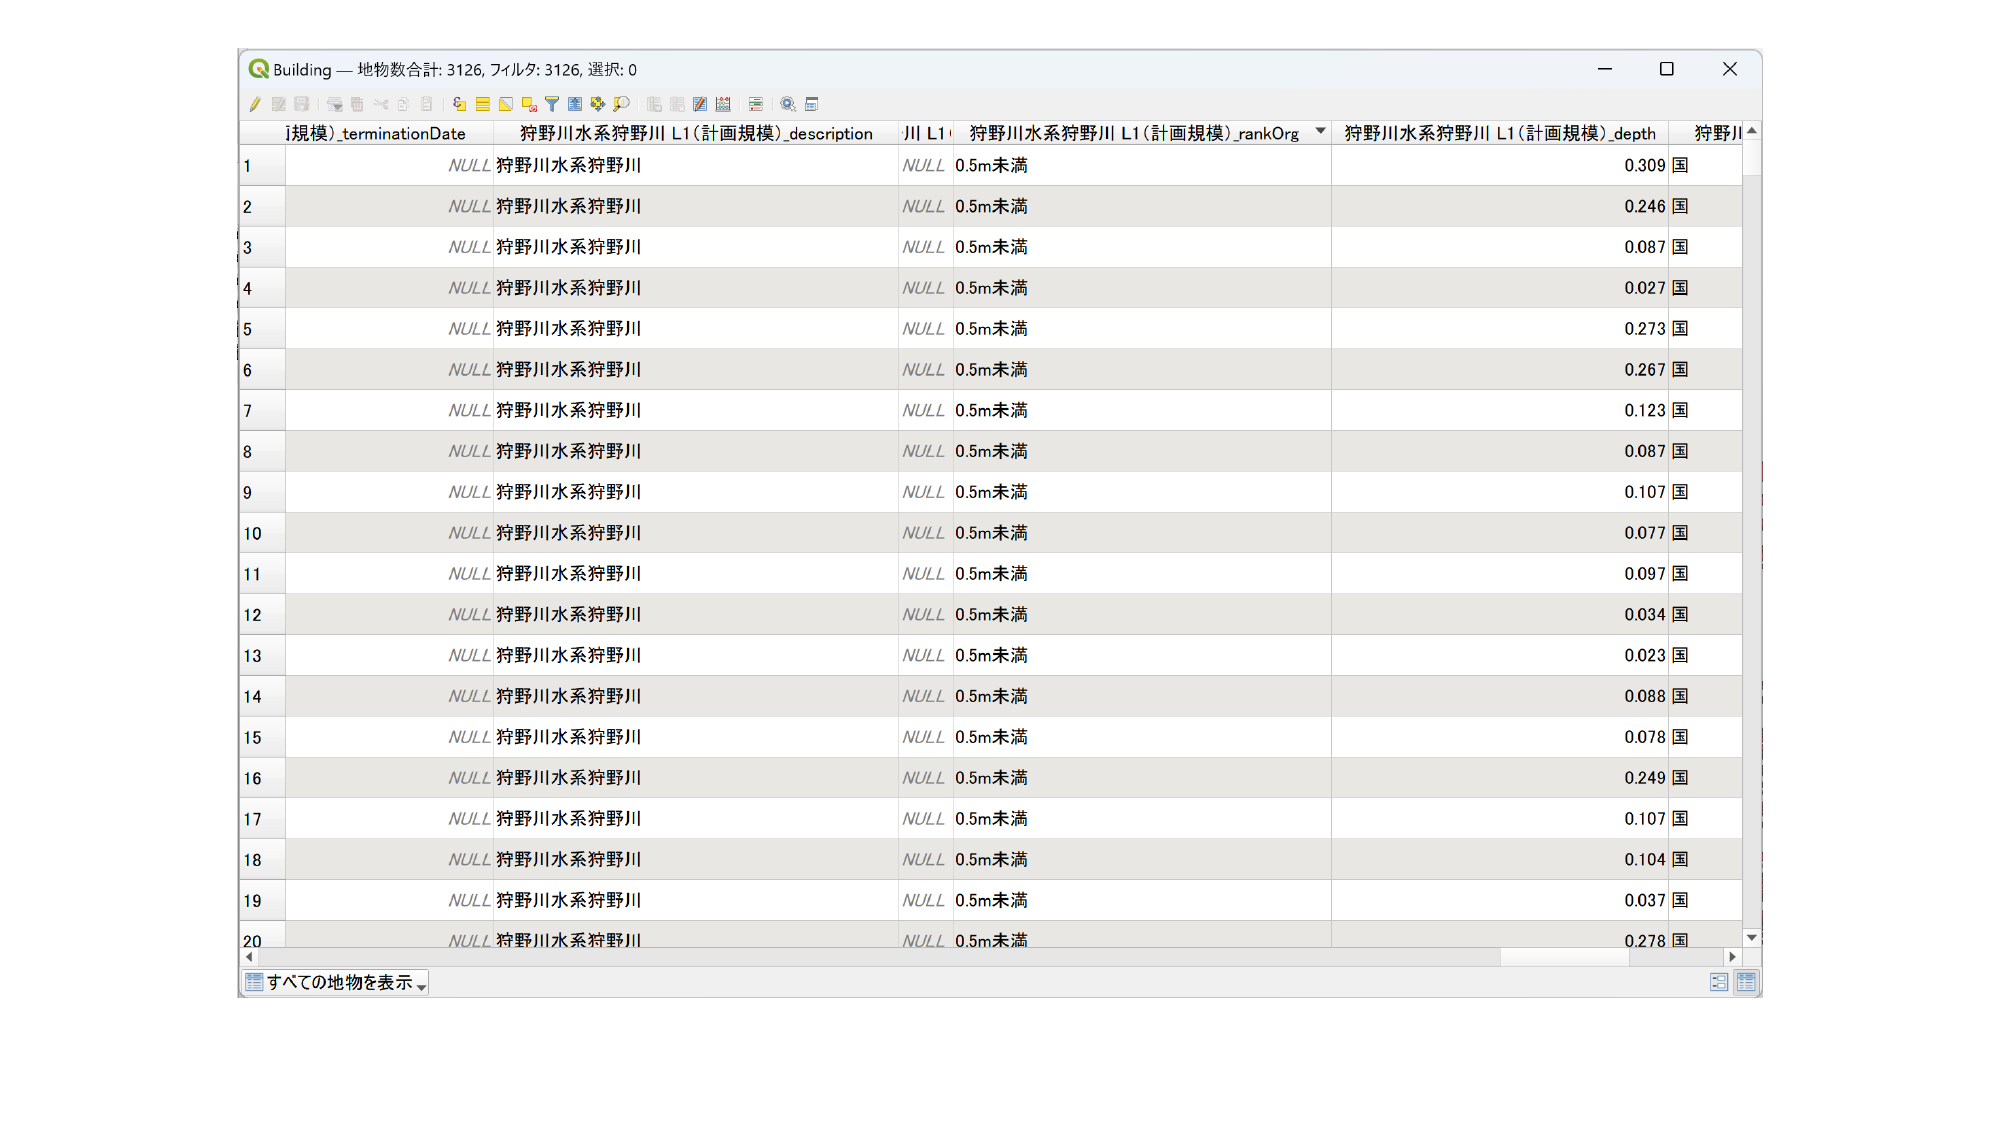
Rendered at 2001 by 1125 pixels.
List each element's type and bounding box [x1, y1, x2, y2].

picture [237, 48, 1763, 998]
